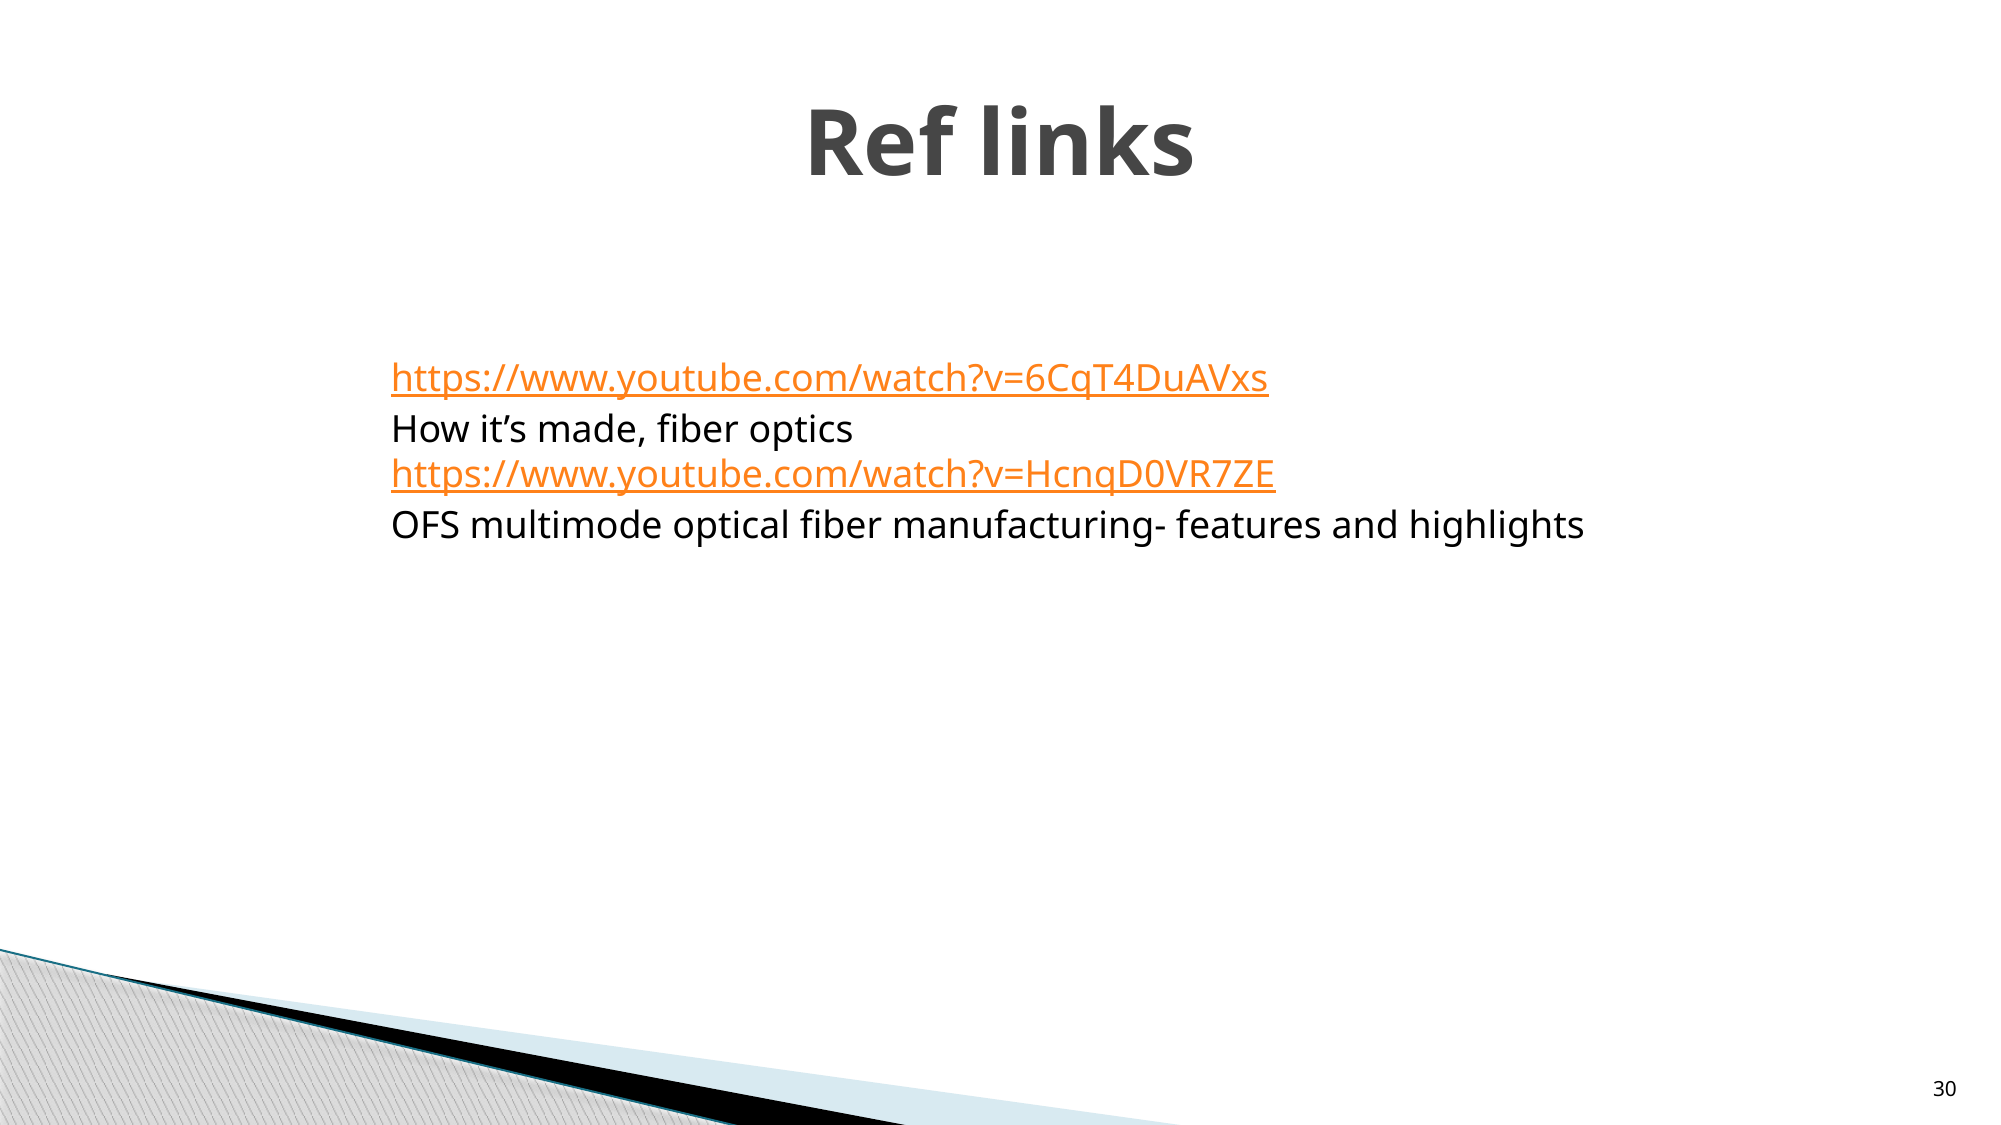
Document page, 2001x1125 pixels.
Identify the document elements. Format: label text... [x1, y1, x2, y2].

title Ref links [99, 45, 1900, 233]
slide_number 30 [1891, 1051, 1972, 1112]
text_box https://www.youtube.com/watch?v=6CqT4DuAVxs How it’s made, fiber optics https://www.youtube.com/watch?v=HcnqD0VR7ZE OFS multimode optical fiber manufacturing- features and highlights [376, 346, 1710, 644]
